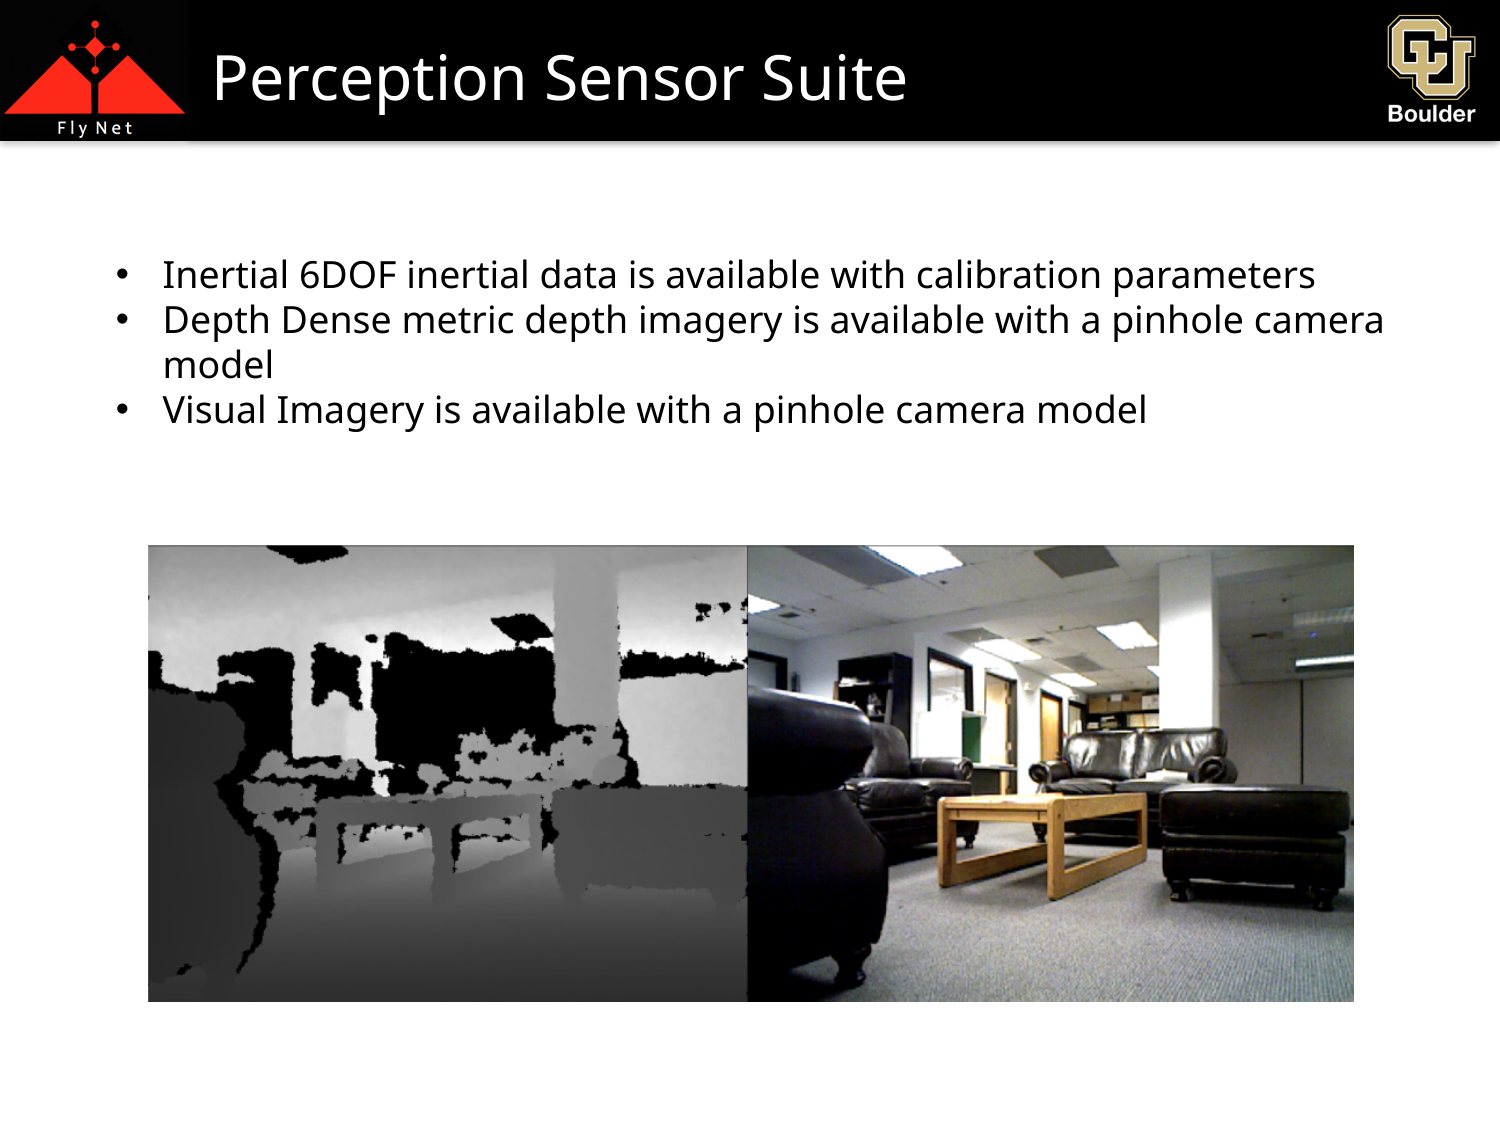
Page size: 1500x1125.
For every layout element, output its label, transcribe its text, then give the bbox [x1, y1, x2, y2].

picture [147, 543, 1354, 1003]
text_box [0, 0, 1500, 139]
text_box Inertial 6DOF inertial data is available with calibration parameters Depth Dense metric depth imagery is available with a pinhole camera model Visual Imagery is available with a pinhole camera model [101, 244, 1455, 439]
